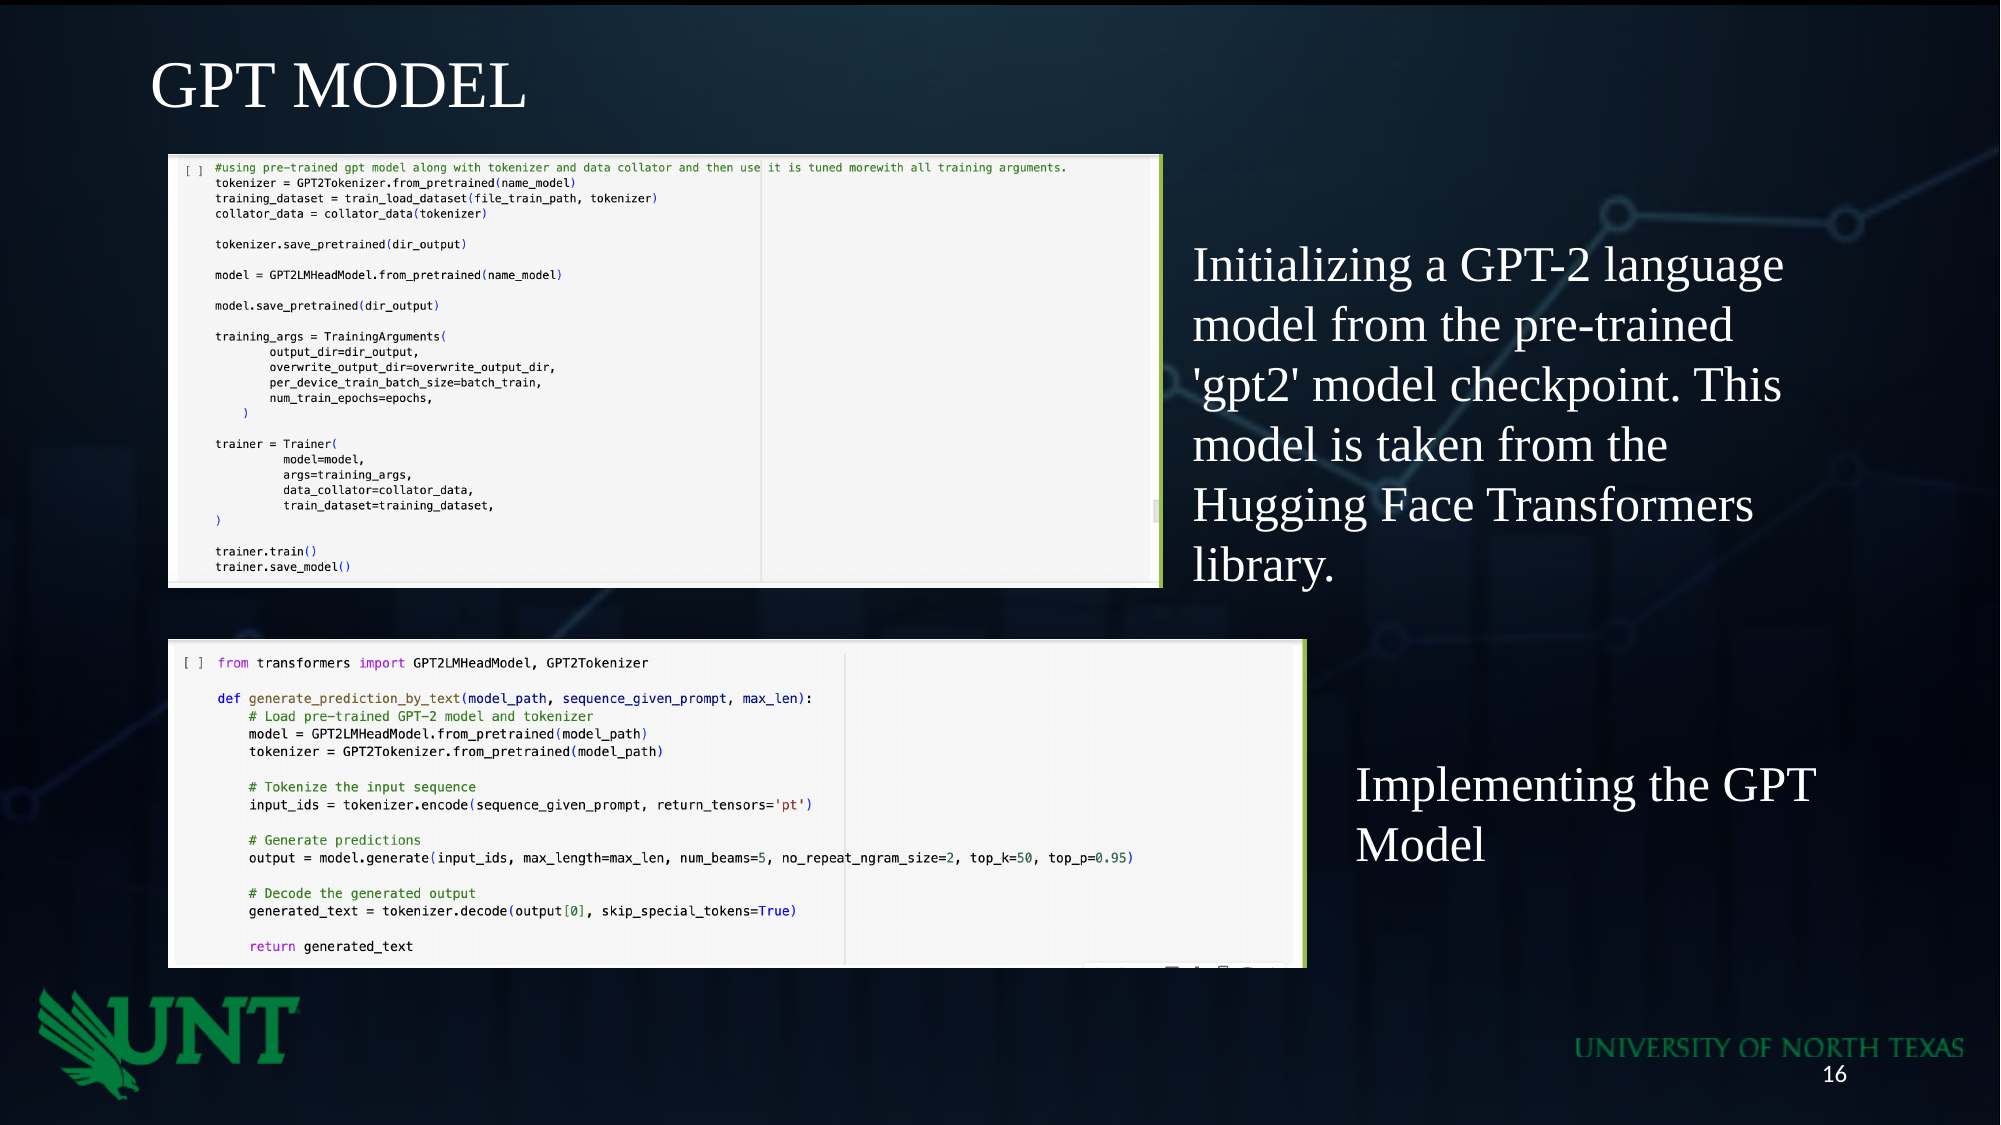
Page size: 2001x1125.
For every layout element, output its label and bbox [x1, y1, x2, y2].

text_box [0, 0, 2000, 1125]
picture [0, 5, 1999, 1125]
